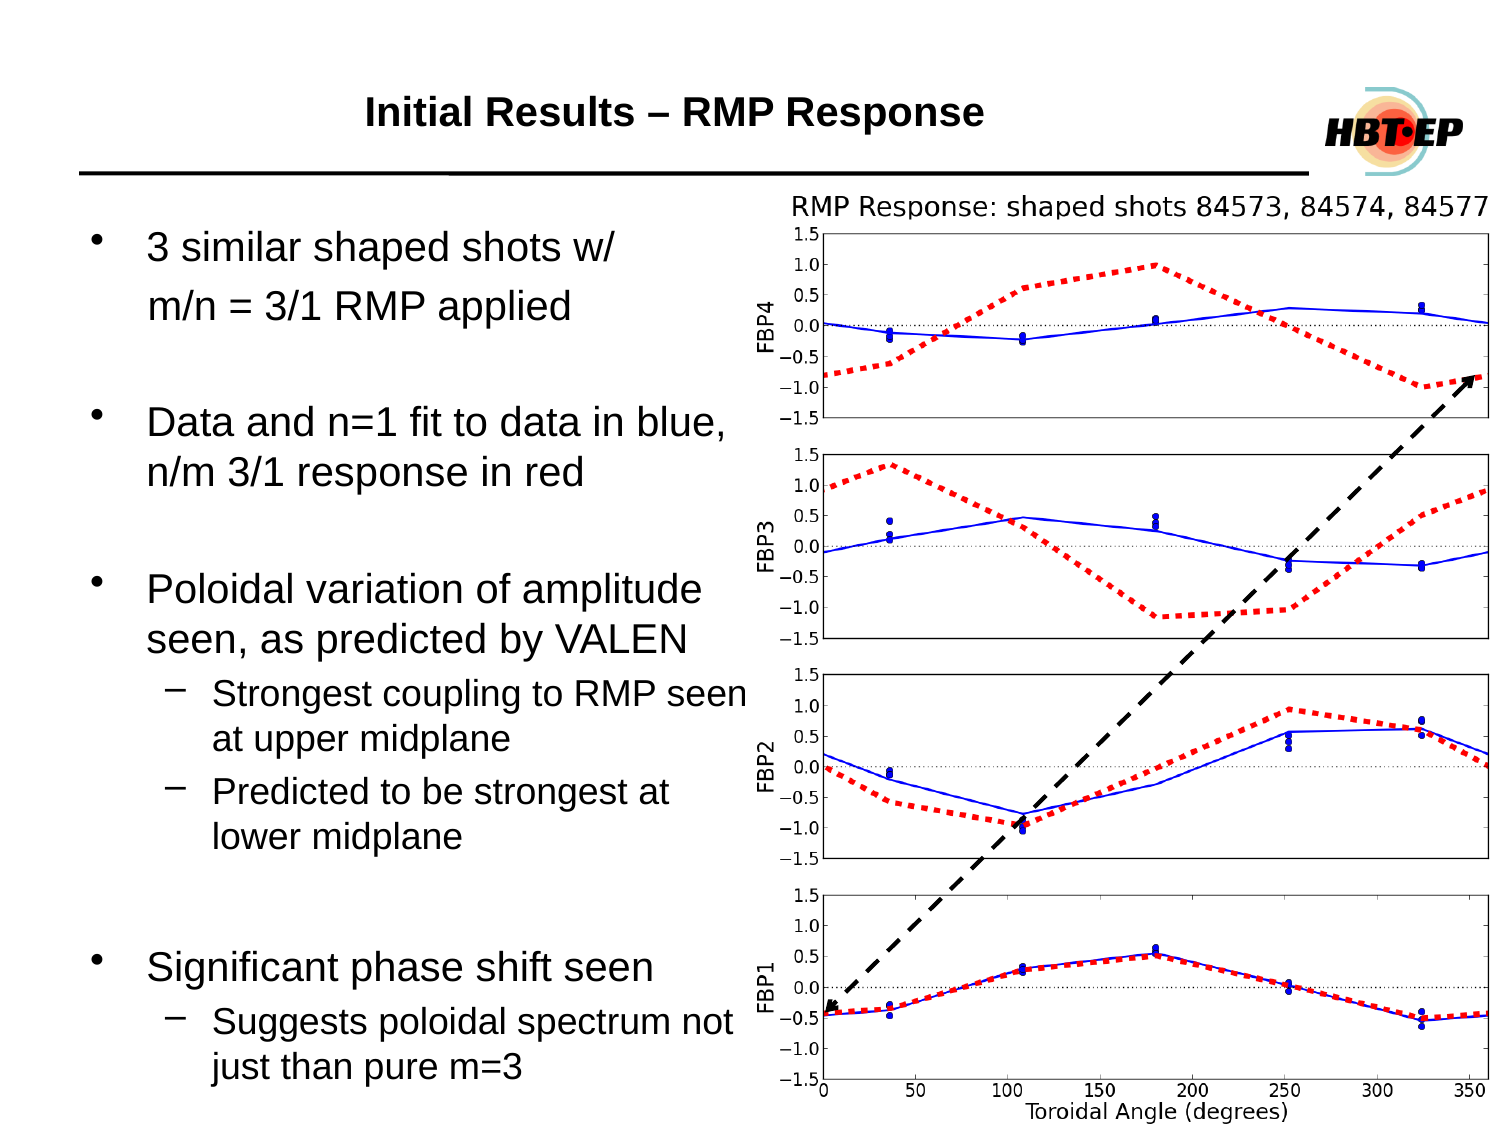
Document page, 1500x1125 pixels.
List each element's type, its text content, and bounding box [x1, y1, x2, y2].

title Initial Results – RMP Response [37, 53, 1313, 166]
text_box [824, 374, 1476, 1013]
picture [745, 187, 1500, 1125]
list 3 similar shaped shots w/ m/n = 3/1 RMP applied Data and n=1 fit to data in blue, n/m 3/1 response in red Poloidal variation of amplitude seen, as predicted by VALEN Strongest coupling to RMP seen at upper midplane Predicted to be strongest at lower midplane Significant phase shift seen Suggests poloidal spectrum not just than pure m=3 [75, 212, 740, 955]
picture [1325, 87, 1463, 176]
